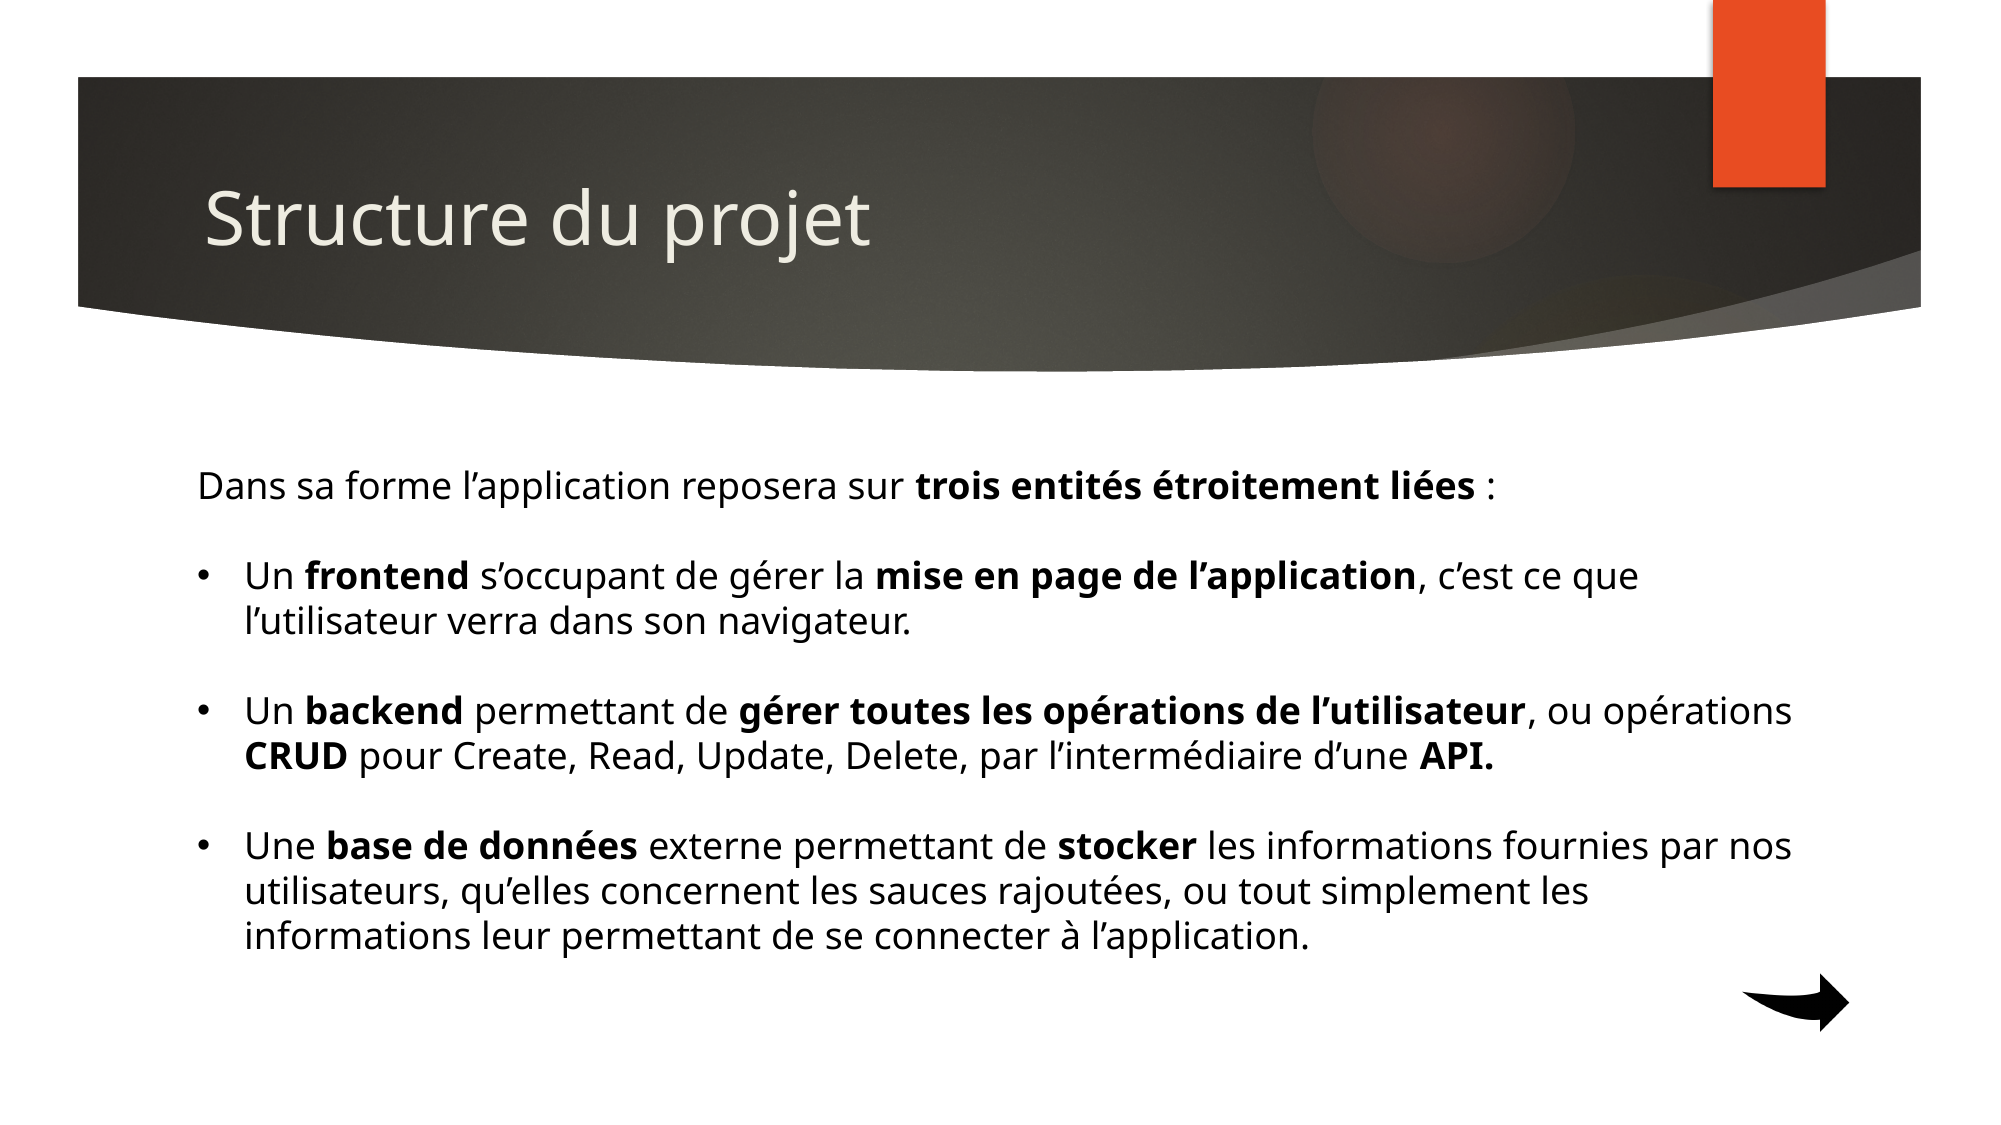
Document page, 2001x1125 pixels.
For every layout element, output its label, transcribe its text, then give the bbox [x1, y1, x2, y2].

text_box Dans sa forme l’application reposera sur trois entités étroitement liées : Un frontend s’occupant de gérer la mise en page de l’application, c’est ce que l’utilisateur verra dans son navigateur. Un backend permettant de gérer toutes les opérations de l’utilisateur, ou opérations CRUD pour Create, Read, Update, Delete, par l’intermédiaire d’une API. Une base de données externe permettant de stocker les informations fournies par nos utilisateurs, qu’elles concernent les sauces rajoutées, ou tout simplement les informations leur permettant de se connecter à l’application. [182, 454, 1818, 1055]
picture [1737, 944, 1854, 1061]
title Structure du projet [189, 155, 1627, 275]
